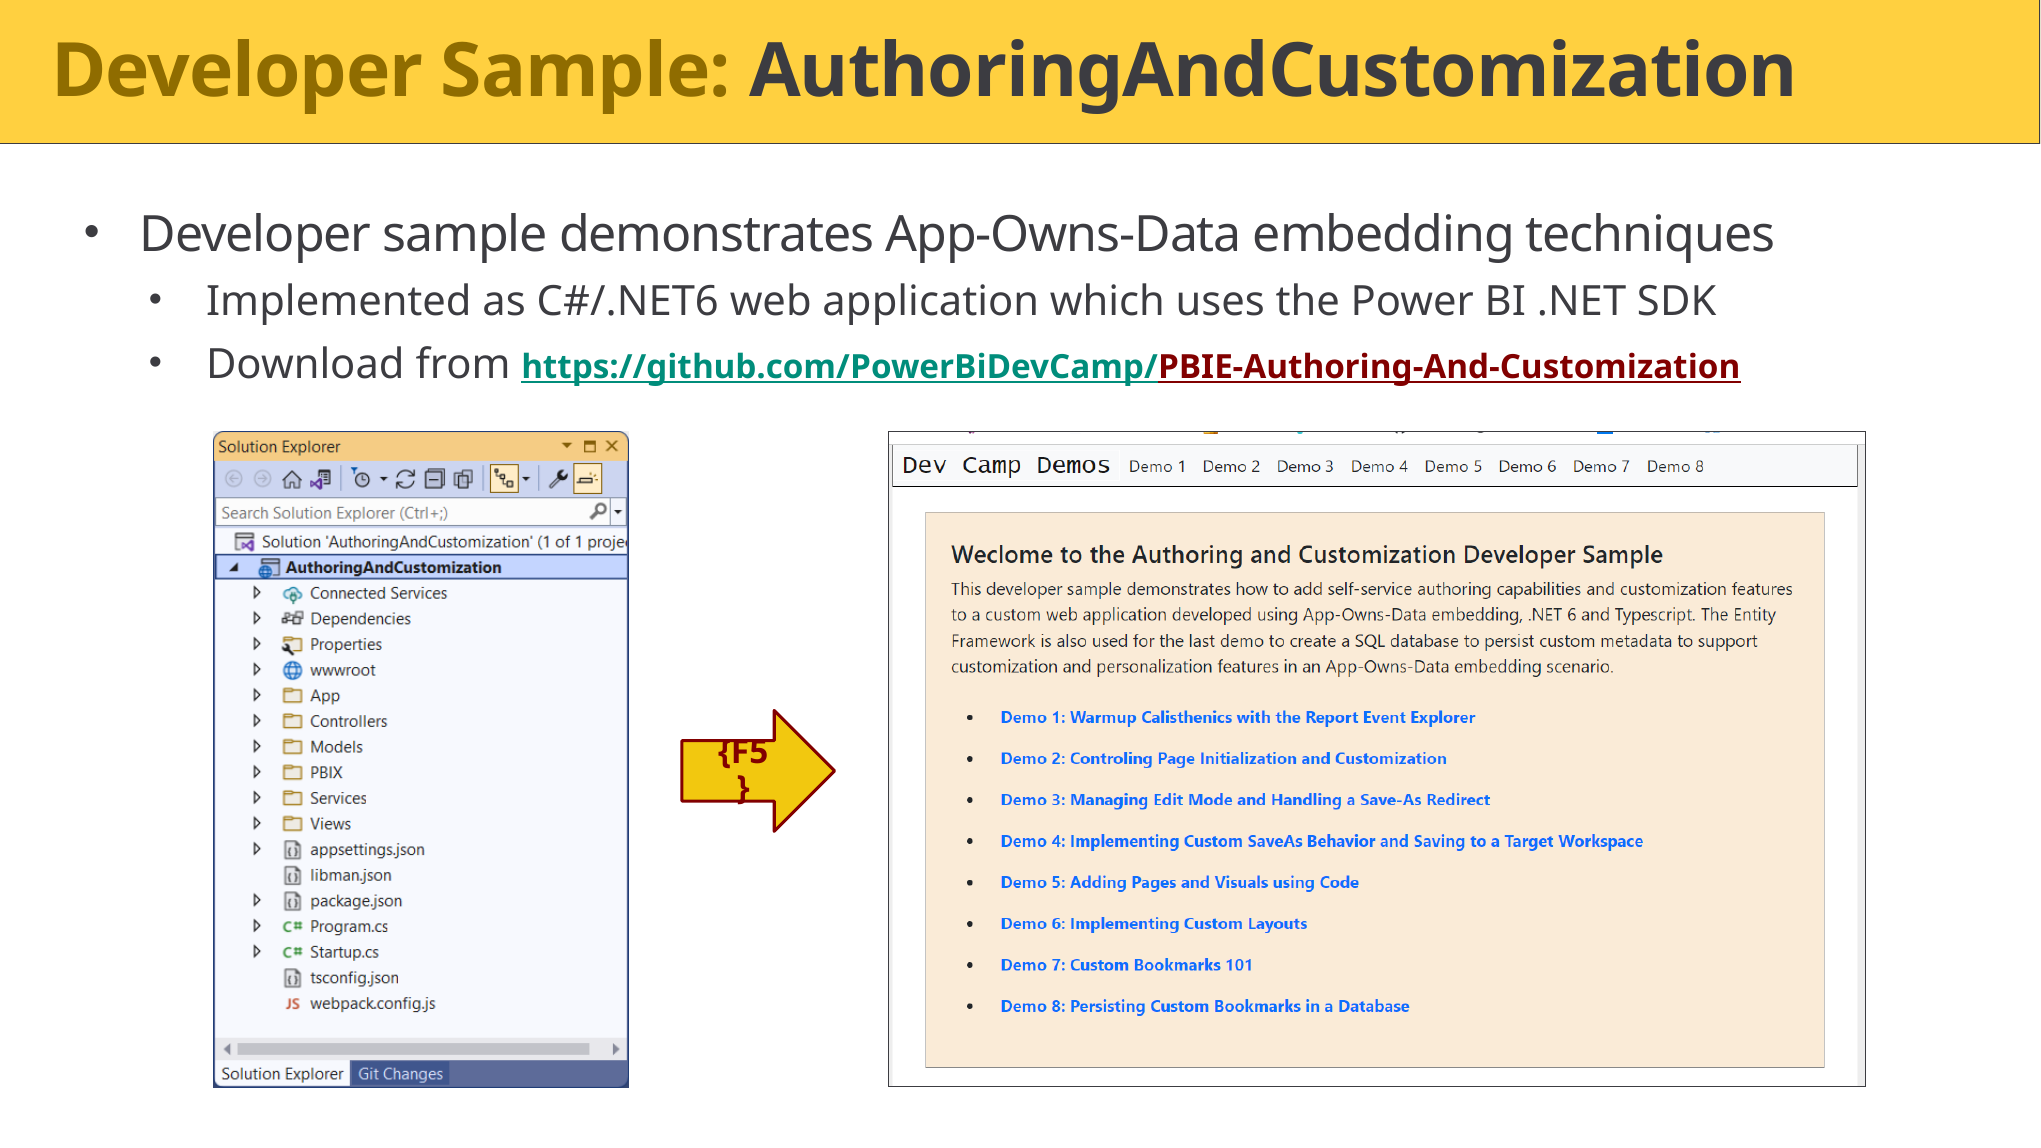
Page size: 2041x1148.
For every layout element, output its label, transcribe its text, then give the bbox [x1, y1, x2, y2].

text_box {F5} [681, 709, 836, 833]
picture [888, 431, 1866, 1087]
title Developer Sample: AuthoringAndCustomization [51, 31, 1988, 113]
list Developer sample demonstrates App-Owns-Data embedding techniques Implemented as C#/.NET6 web application which uses the Power BI .NET SDK Download from https://github.com/PowerBiDevCamp/PBIE-Authoring-And-Customization [83, 201, 1988, 389]
picture [213, 431, 629, 1088]
